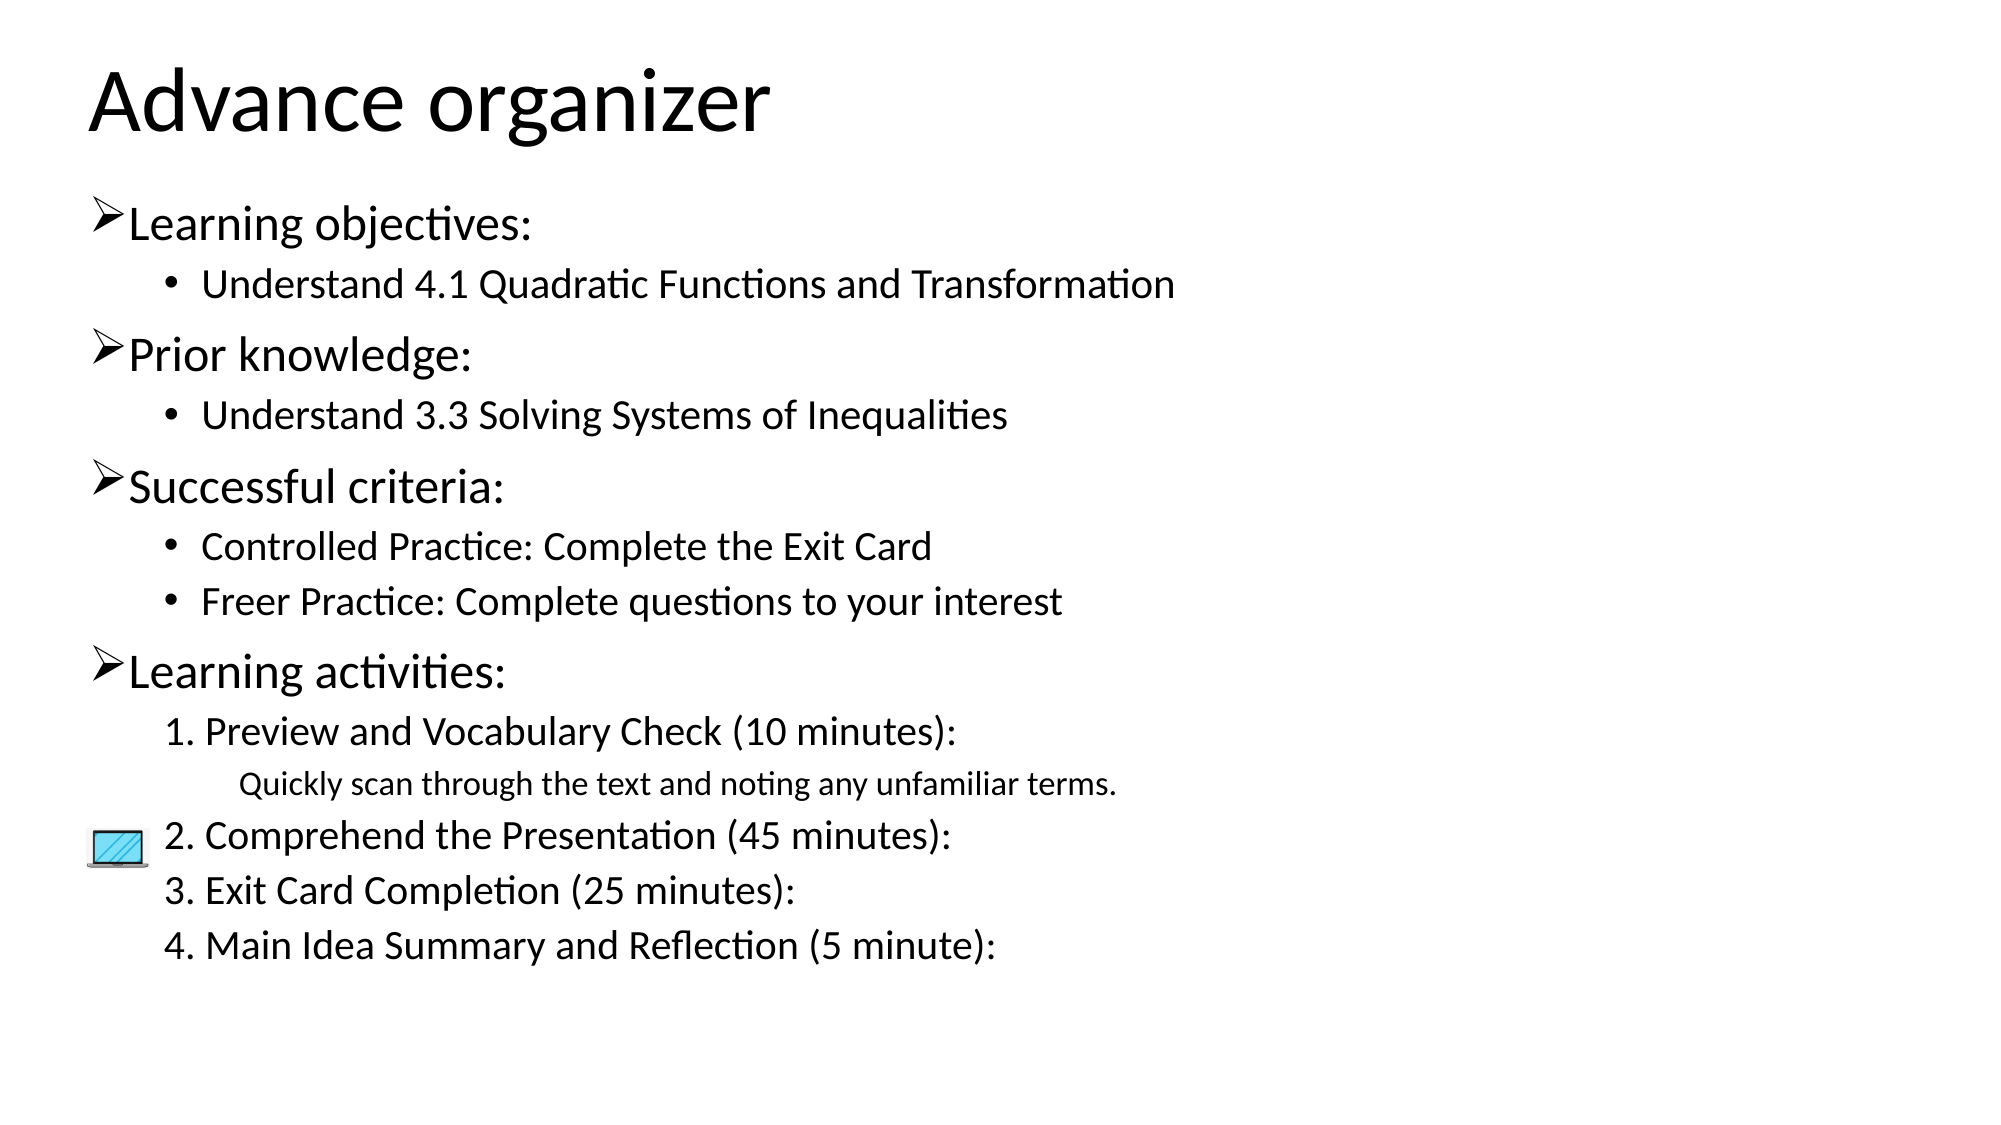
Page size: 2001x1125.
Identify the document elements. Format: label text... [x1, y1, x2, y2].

picture [85, 827, 151, 870]
list Learning objectives: Understand 4.1 Quadratic Functions and Transformation Prior knowledge: Understand 3.3 Solving Systems of Inequalities Successful criteria: Controlled Practice: Complete the Exit Card Freer Practice: Complete questions to your interest Learning activities: 1. Preview and Vocabulary Check (10 minutes): Quickly scan through the text and noting any unfamiliar terms. 2. Comprehend the Presentation (45 minutes): 3. Exit Card Completion (25 minutes): 4. Main Idea Summary and Reflection (5 minute): [73, 189, 1863, 1032]
title Advance organizer [73, 37, 818, 167]
